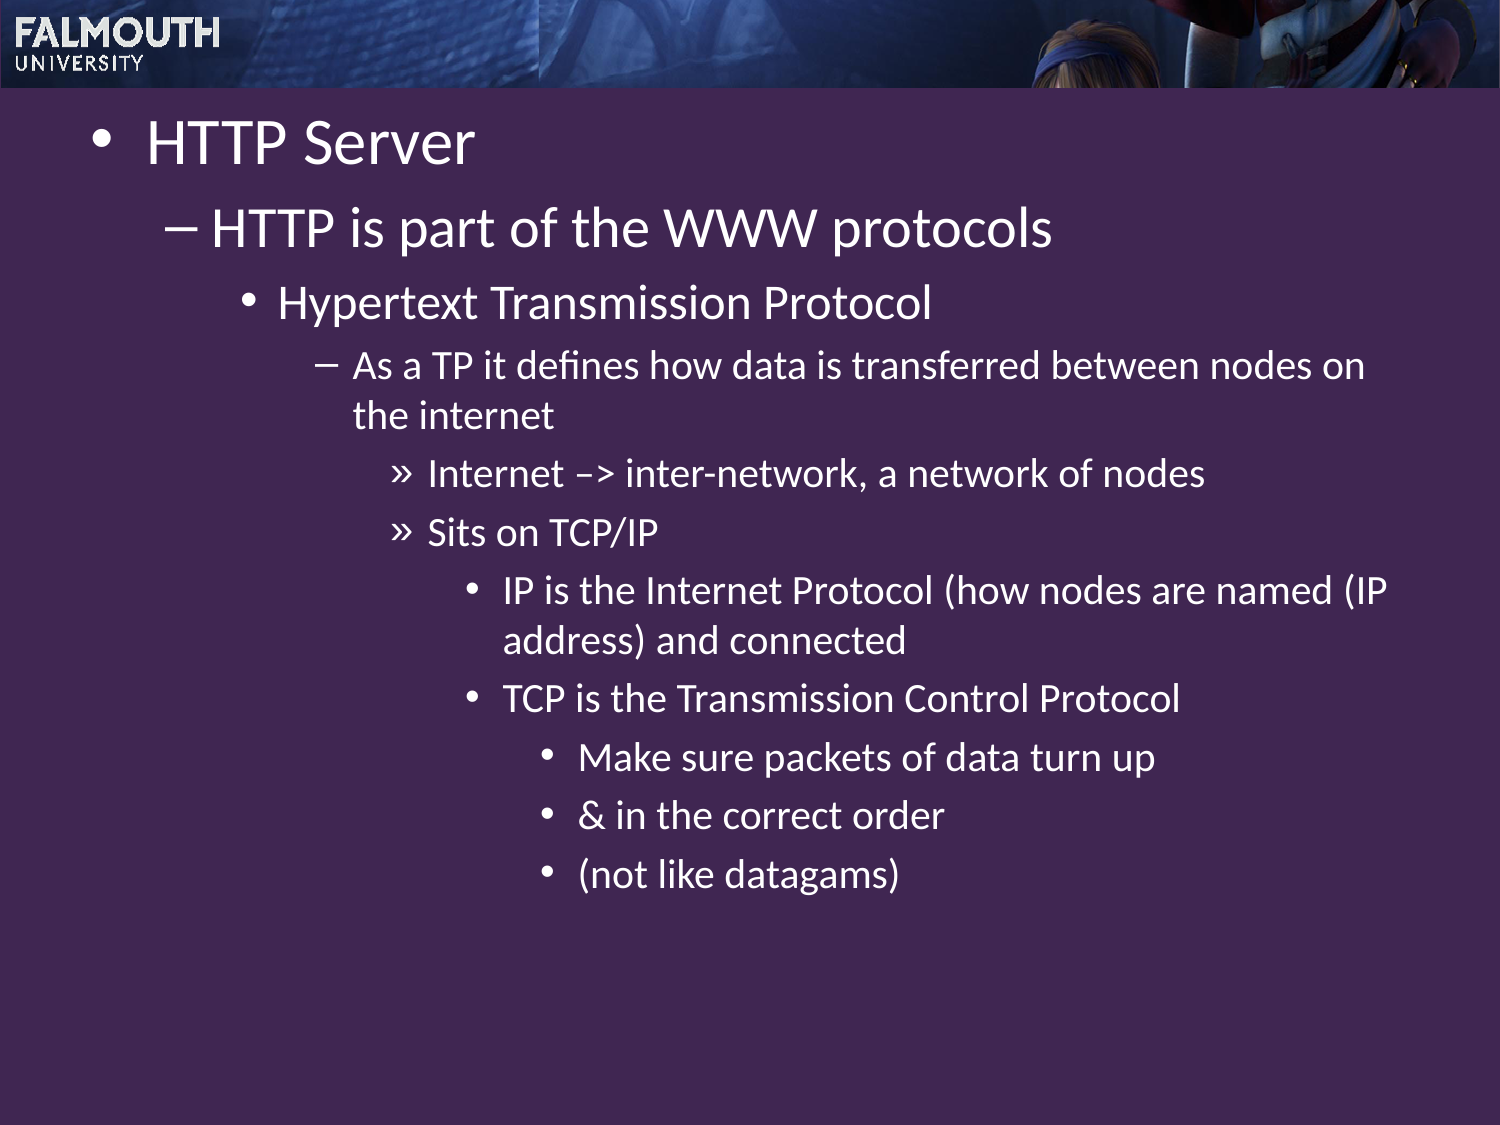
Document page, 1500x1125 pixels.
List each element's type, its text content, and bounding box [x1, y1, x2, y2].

picture [0, 0, 1500, 90]
list HTTP Server HTTP is part of the WWW protocols Hypertext Transmission Protocol As a TP it defines how data is transferred between nodes on the internet Internet –> inter-network, a network of nodes Sits on TCP/IP IP is the Internet Protocol (how nodes are named (IP address) and connected TCP is the Transmission Control Protocol Make sure packets of data turn up & in the correct order (not like datagams) [75, 90, 1425, 1106]
